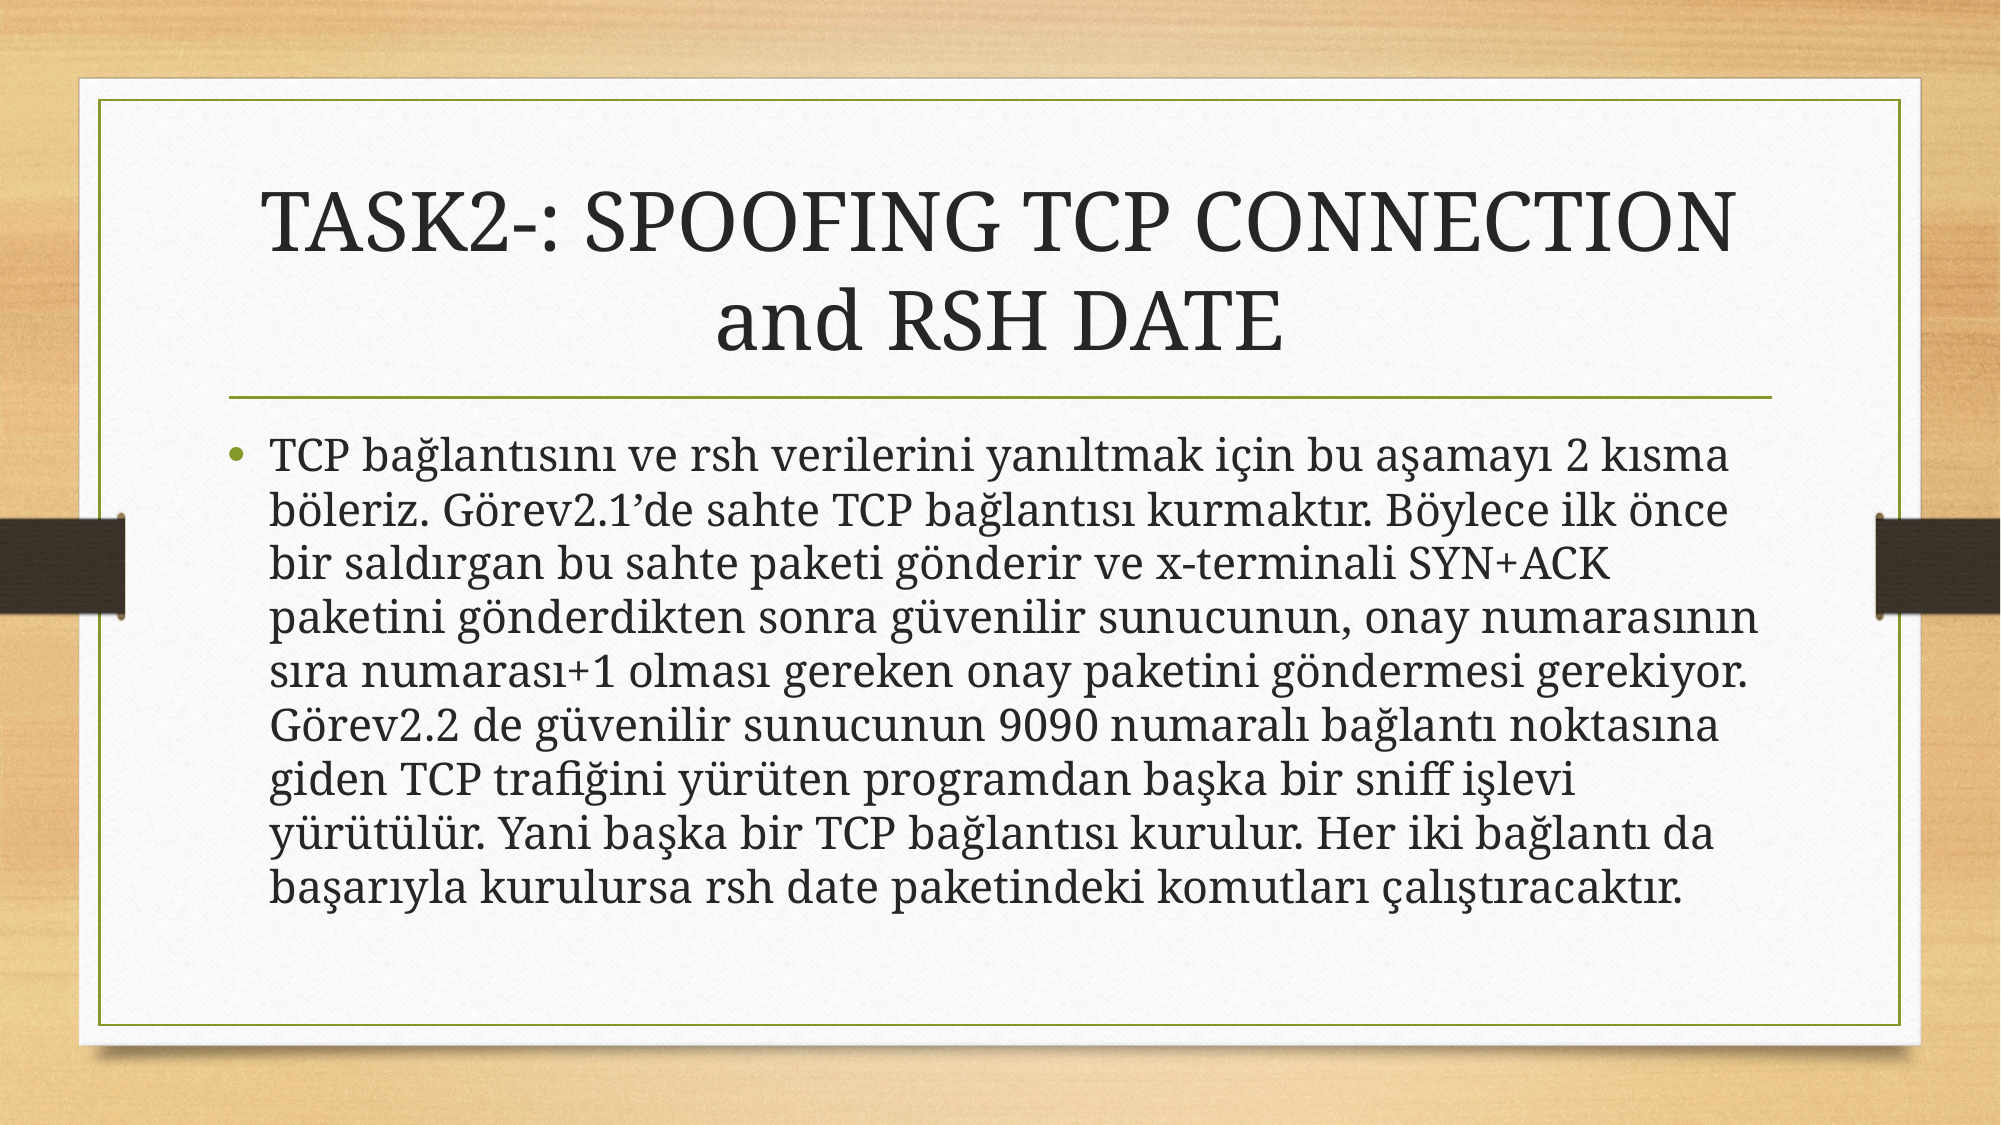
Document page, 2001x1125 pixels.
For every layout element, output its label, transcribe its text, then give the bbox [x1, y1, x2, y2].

title TASK2-: SPOOFING TCP CONNECTION and RSH DATE [212, 161, 1788, 375]
list TCP bağlantısını ve rsh verilerini yanıltmak için bu aşamayı 2 kısma böleriz. Görev2.1’de sahte TCP bağlantısı kurmaktır. Böylece ilk önce bir saldırgan bu sahte paketi gönderir ve x-terminali SYN+ACK paketini gönderdikten sonra güvenilir sunucunun, onay numarasının sıra numarası+1 olması gereken onay paketini göndermesi gerekiyor. Görev2.2 de güvenilir sunucunun 9090 numaralı bağlantı noktasına giden TCP trafiğini yürüten programdan başka bir sniff işlevi yürütülür. Yani başka bir TCP bağlantısı kurulur. Her iki bağlantı da başarıyla kurulursa rsh date paketindeki komutları çalıştıracaktır. [212, 419, 1788, 964]
picture [0, 0, 2001, 1125]
